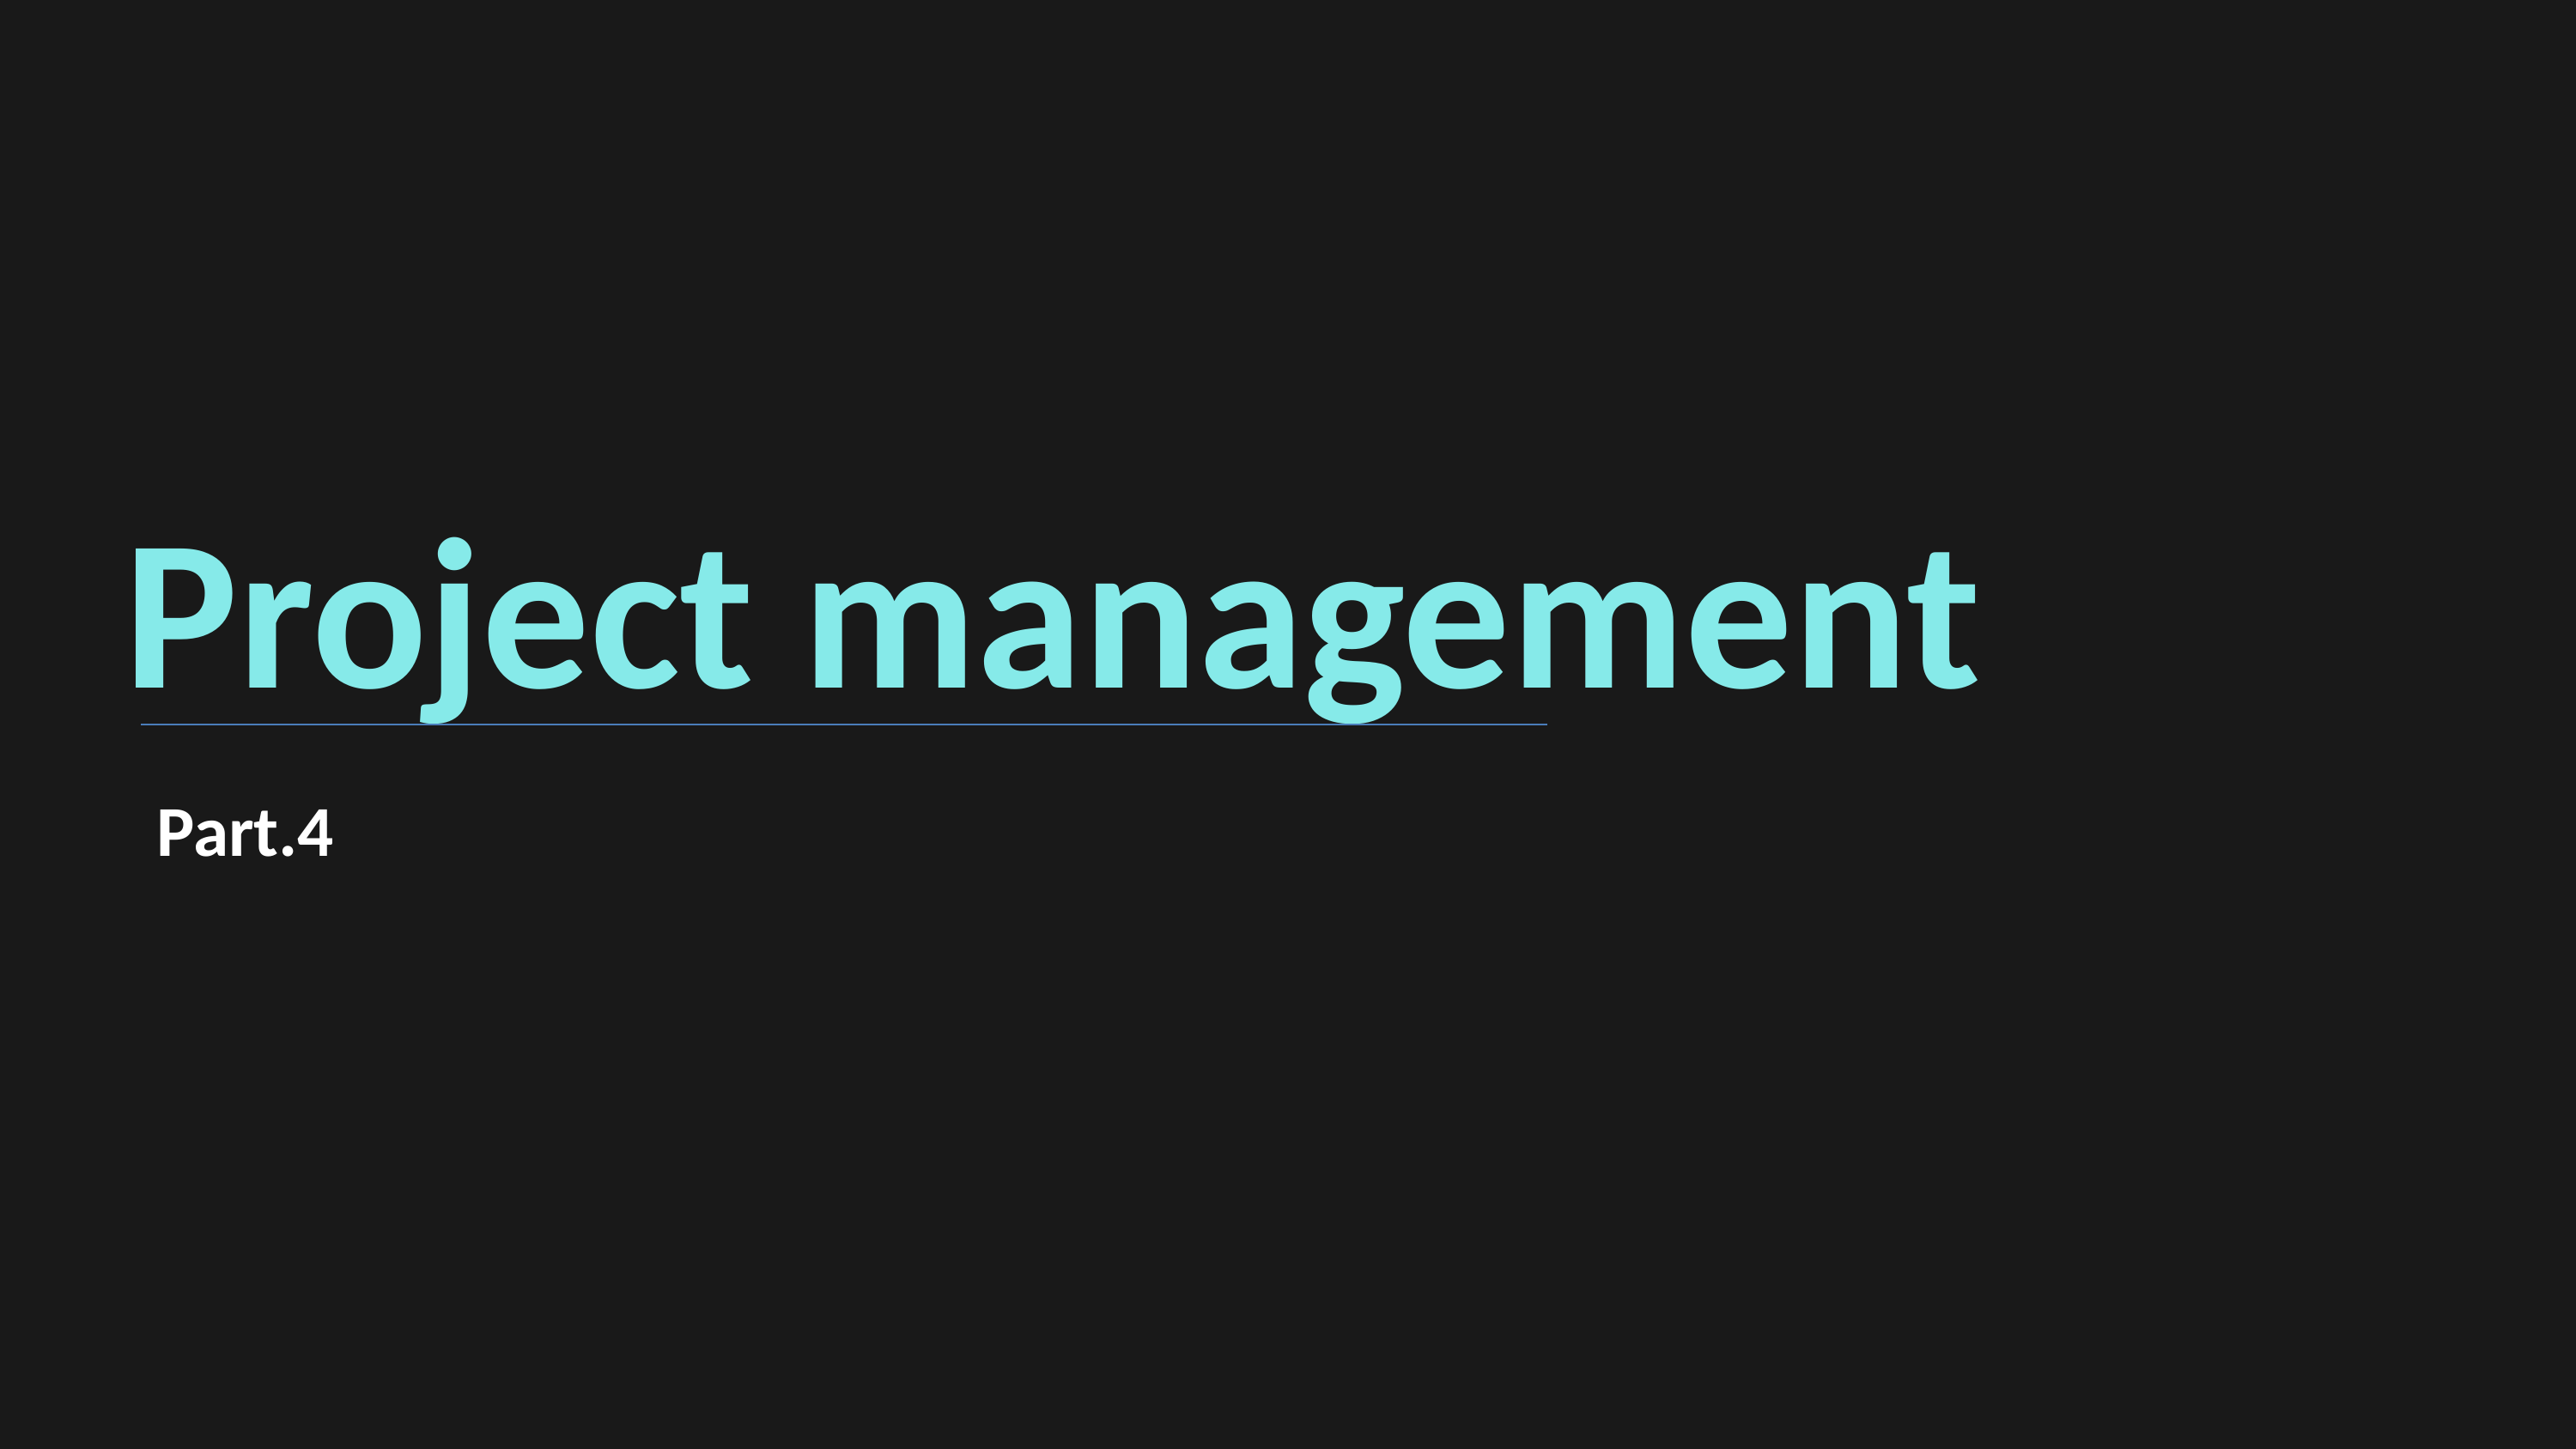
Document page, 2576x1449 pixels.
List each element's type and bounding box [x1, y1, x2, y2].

text_box [111, 466, 2508, 905]
